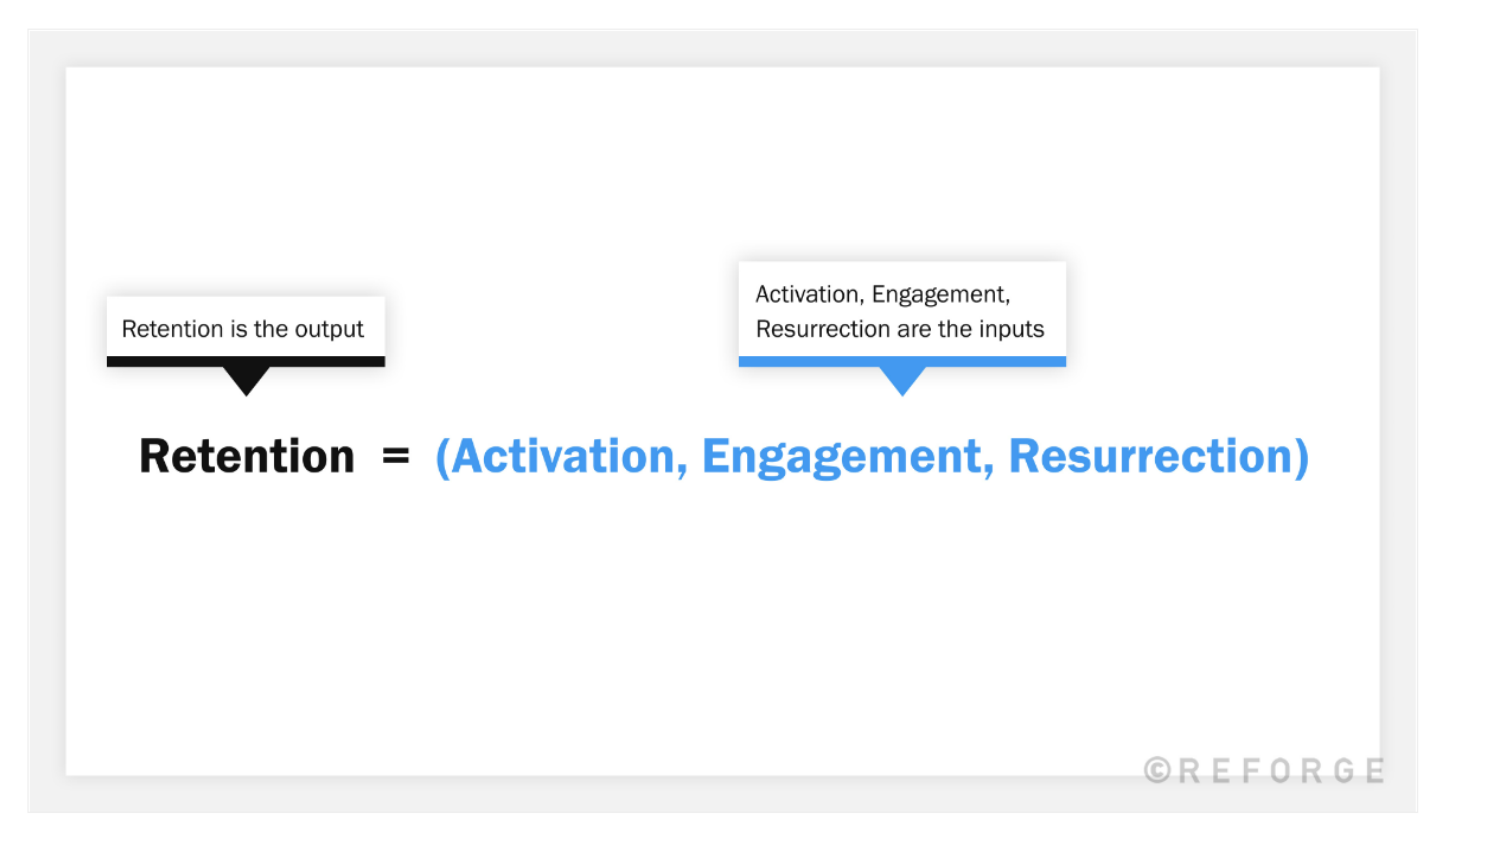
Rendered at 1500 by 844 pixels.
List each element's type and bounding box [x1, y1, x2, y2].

picture [24, 24, 1424, 819]
